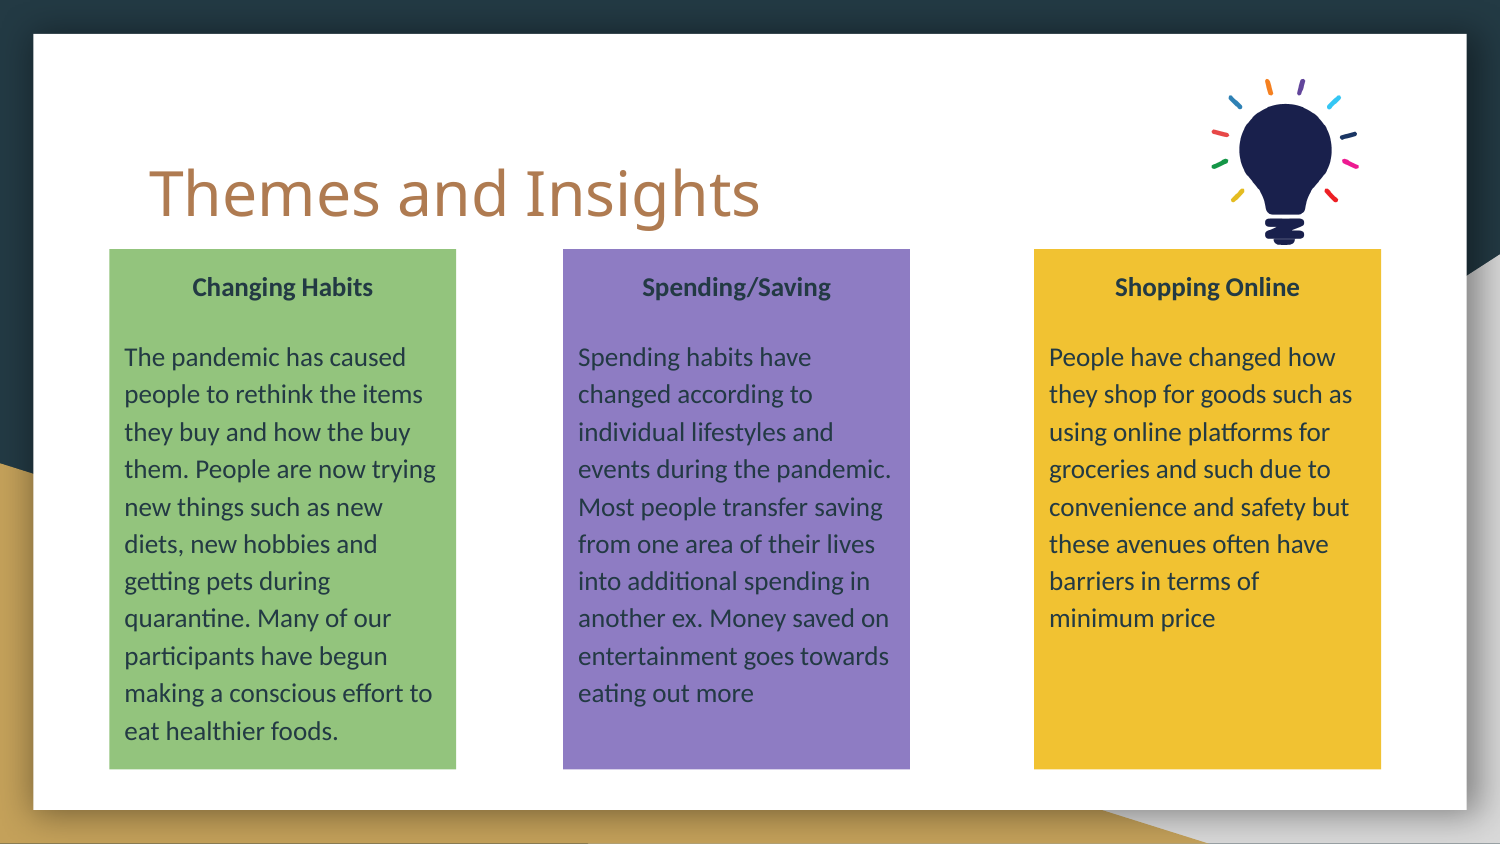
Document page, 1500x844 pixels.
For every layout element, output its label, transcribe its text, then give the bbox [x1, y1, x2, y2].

picture [1197, 44, 1393, 287]
title Themes and Insights [134, 138, 1192, 296]
text_box Shopping Online People have changed how they shop for goods such as using online platforms for groceries and such due to convenience and safety but these avenues often have barriers in terms of minimum price [1034, 249, 1382, 770]
text_box Spending/Saving Spending habits have changed according to individual lifestyles and events during the pandemic. Most people transfer saving from one area of their lives into additional spending in another ex. Money saved on entertainment goes towards eating out more [563, 249, 910, 770]
text_box Changing Habits The pandemic has caused people to rethink the items they buy and how the buy them. People are now trying new things such as new diets, new hobbies and getting pets during quarantine. Many of our participants have begun making a conscious effort to eat healthier foods. [109, 249, 457, 770]
